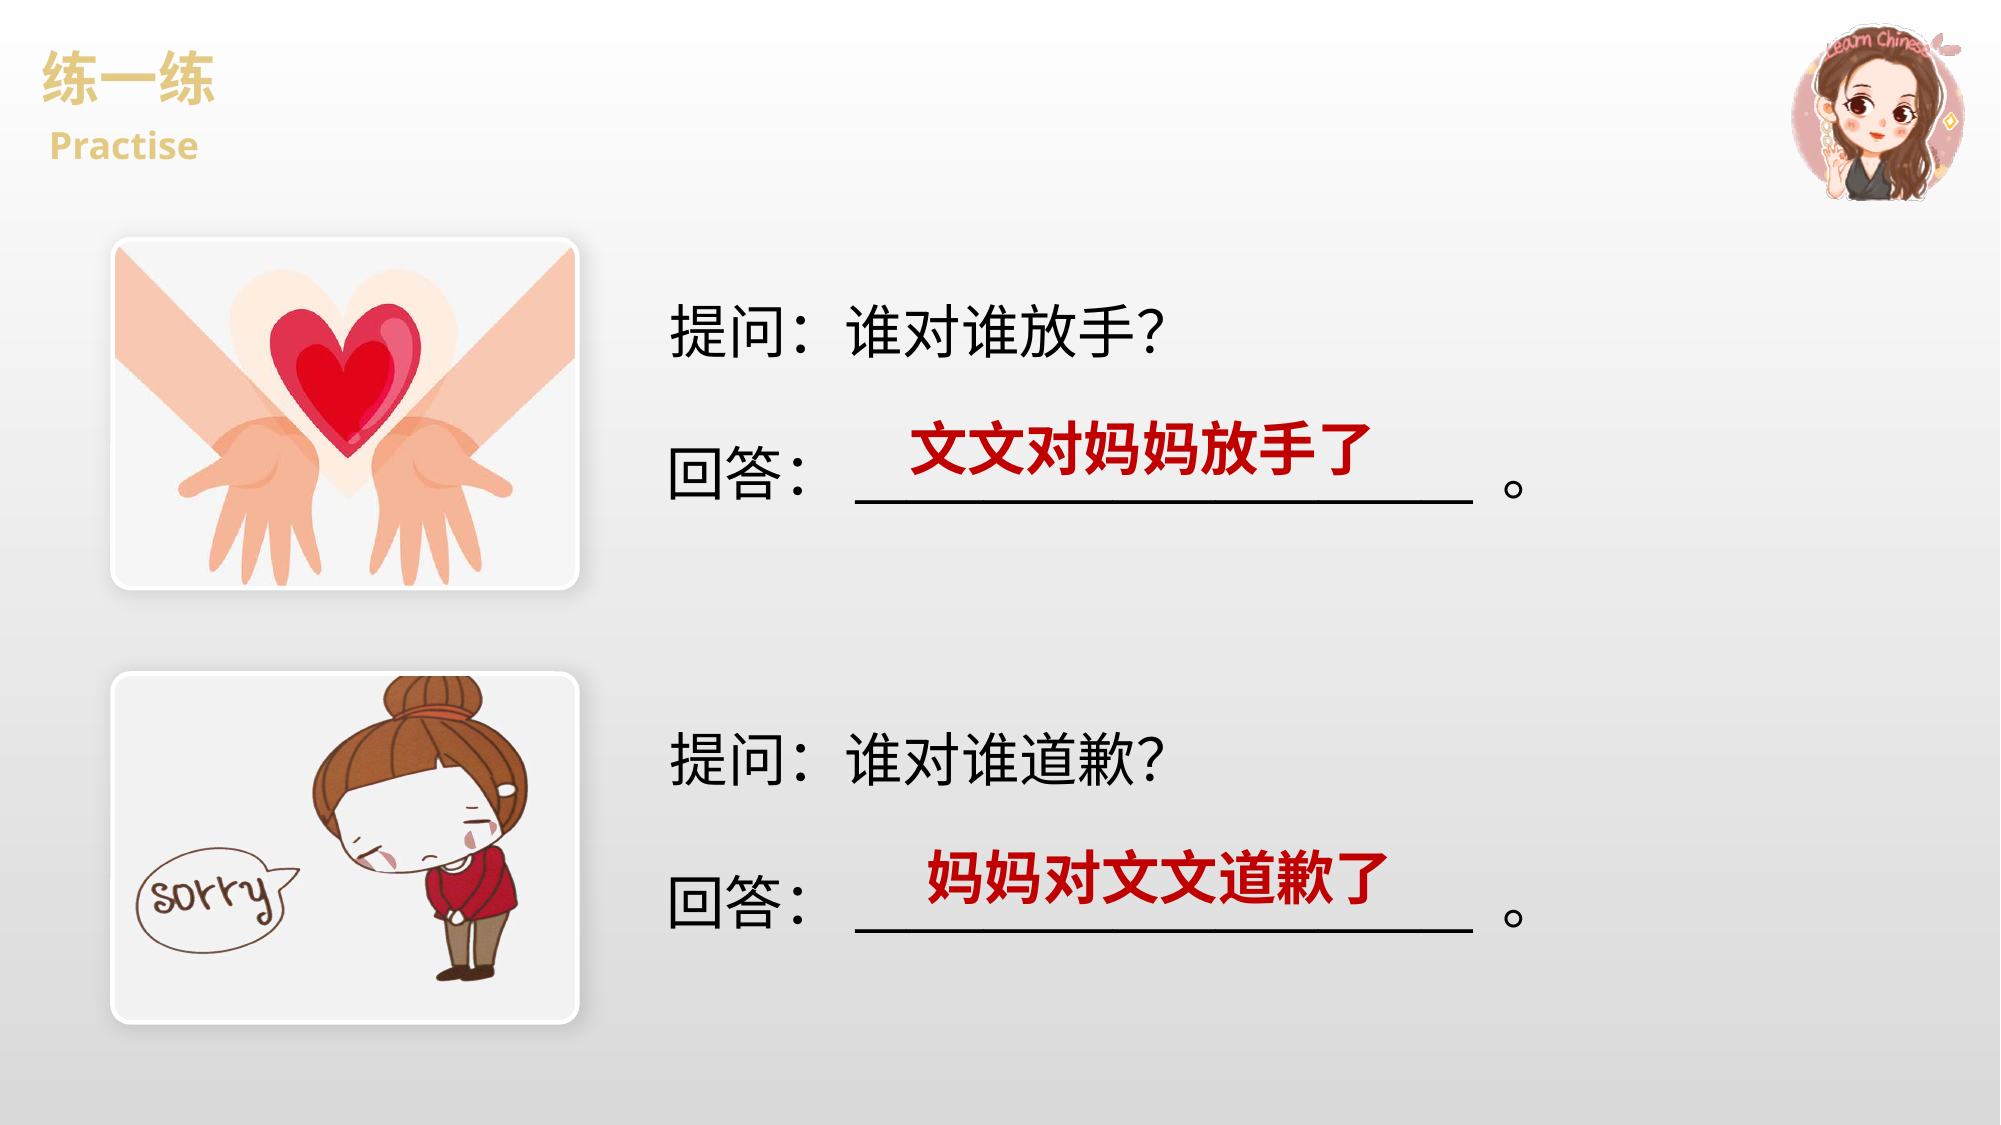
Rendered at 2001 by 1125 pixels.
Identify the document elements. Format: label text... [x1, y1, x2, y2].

text_box 回答：________________________ 。 [651, 859, 1773, 944]
text_box Practise [34, 115, 215, 175]
text_box 提问：谁对谁道歉？ [655, 715, 1210, 801]
text_box 文文对妈妈放手了 [862, 404, 1423, 490]
text_box [112, 673, 578, 1023]
text_box 妈妈对文文道歉了 [862, 833, 1458, 919]
picture [1758, 0, 1998, 240]
text_box [112, 239, 578, 589]
text_box 提问：谁对谁放手？ [655, 287, 1210, 373]
text_box 练一练 [27, 35, 477, 120]
text_box 回答：________________________ 。 [651, 429, 1773, 515]
